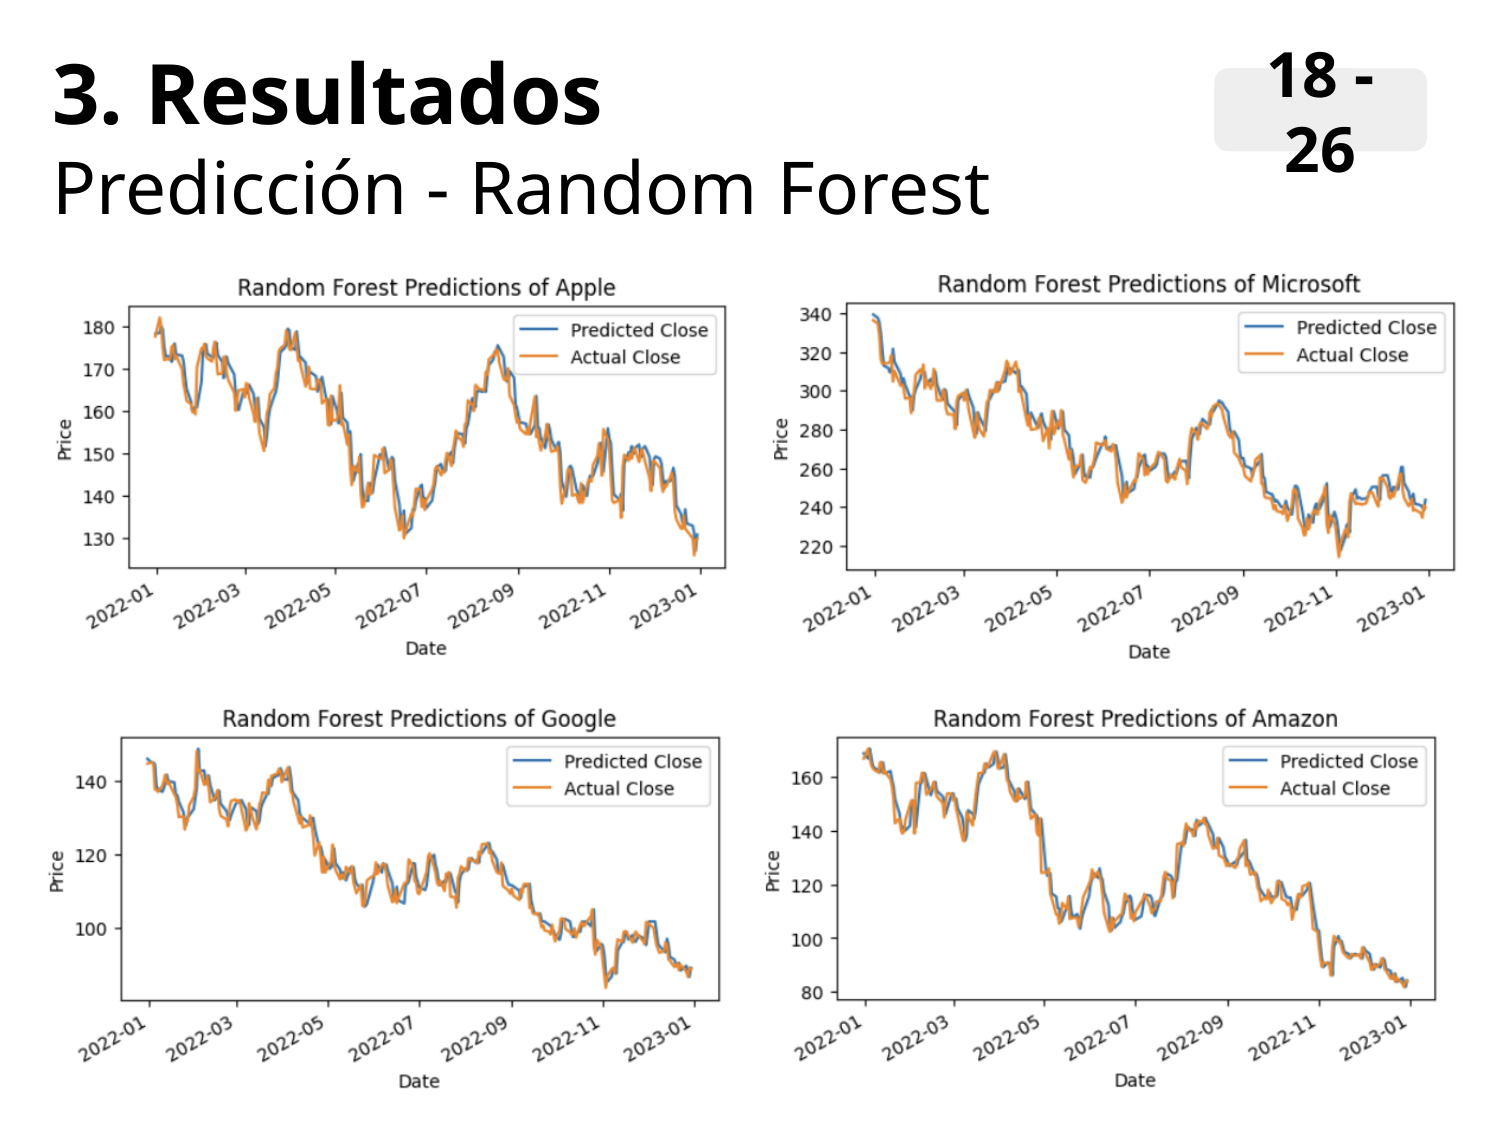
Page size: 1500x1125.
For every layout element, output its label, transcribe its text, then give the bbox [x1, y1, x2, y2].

text_box 18 - 26 [1214, 68, 1428, 152]
picture [44, 267, 734, 670]
picture [36, 698, 728, 1101]
text_box 3. Resultados Predicción - Random Forest [37, 26, 1441, 244]
picture [761, 262, 1463, 675]
picture [751, 698, 1444, 1101]
